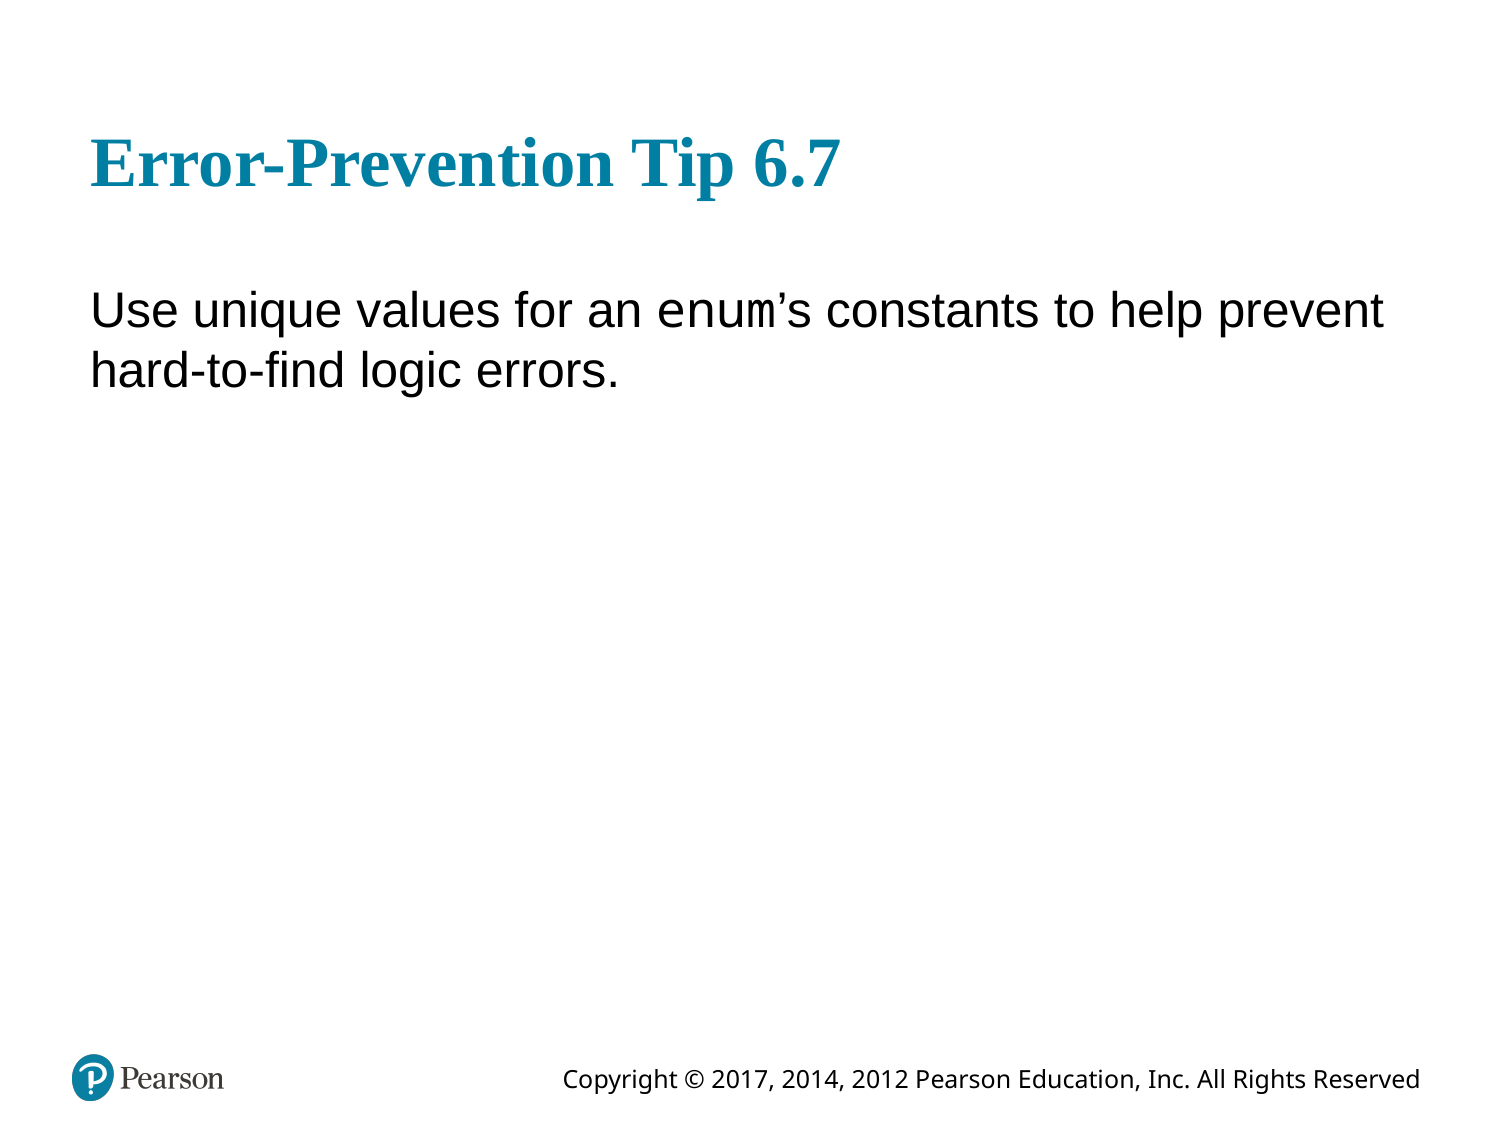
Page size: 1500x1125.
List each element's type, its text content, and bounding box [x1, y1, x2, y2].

picture [80, 1063, 106, 1088]
picture [98, 1054, 224, 1101]
list Use unique values for an enum’s constants to help prevent hard-to-find logic errors. [75, 262, 1425, 1005]
title Error-Prevention Tip 6.7 [75, 0, 1425, 216]
picture [72, 1054, 88, 1070]
picture [72, 1087, 83, 1101]
